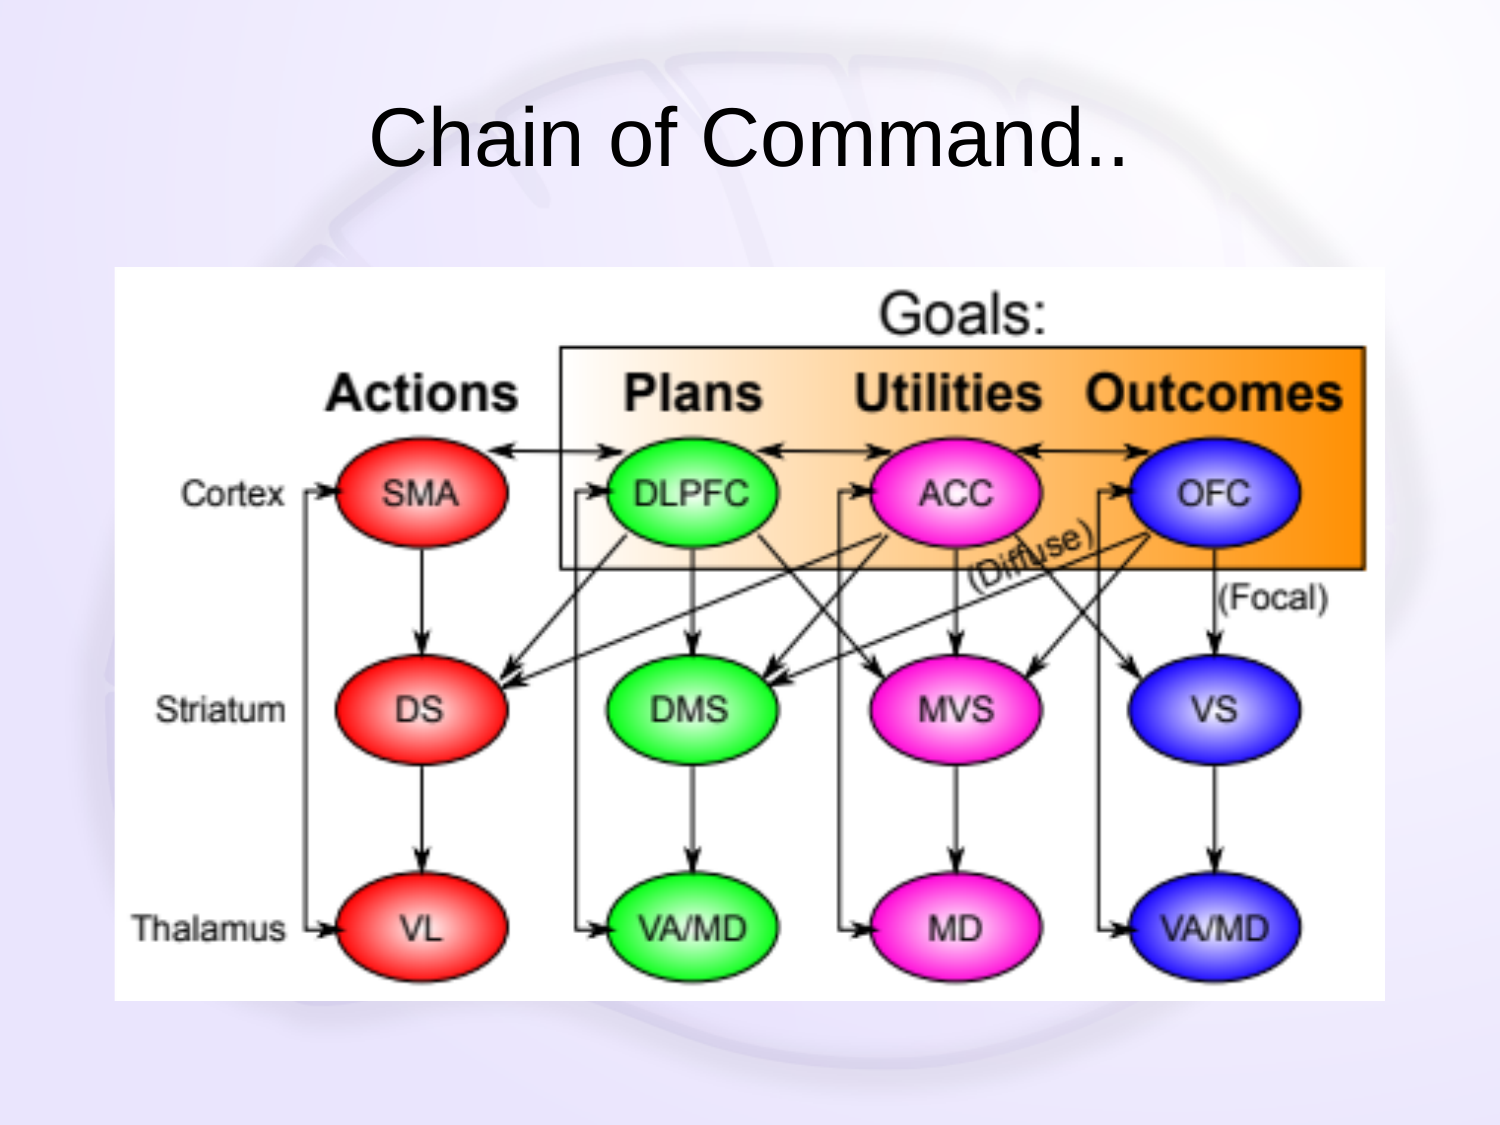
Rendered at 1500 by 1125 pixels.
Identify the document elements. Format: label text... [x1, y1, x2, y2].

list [114, 267, 1386, 1002]
title Chain of Command.. [74, 44, 1425, 233]
picture [0, 0, 1500, 1125]
